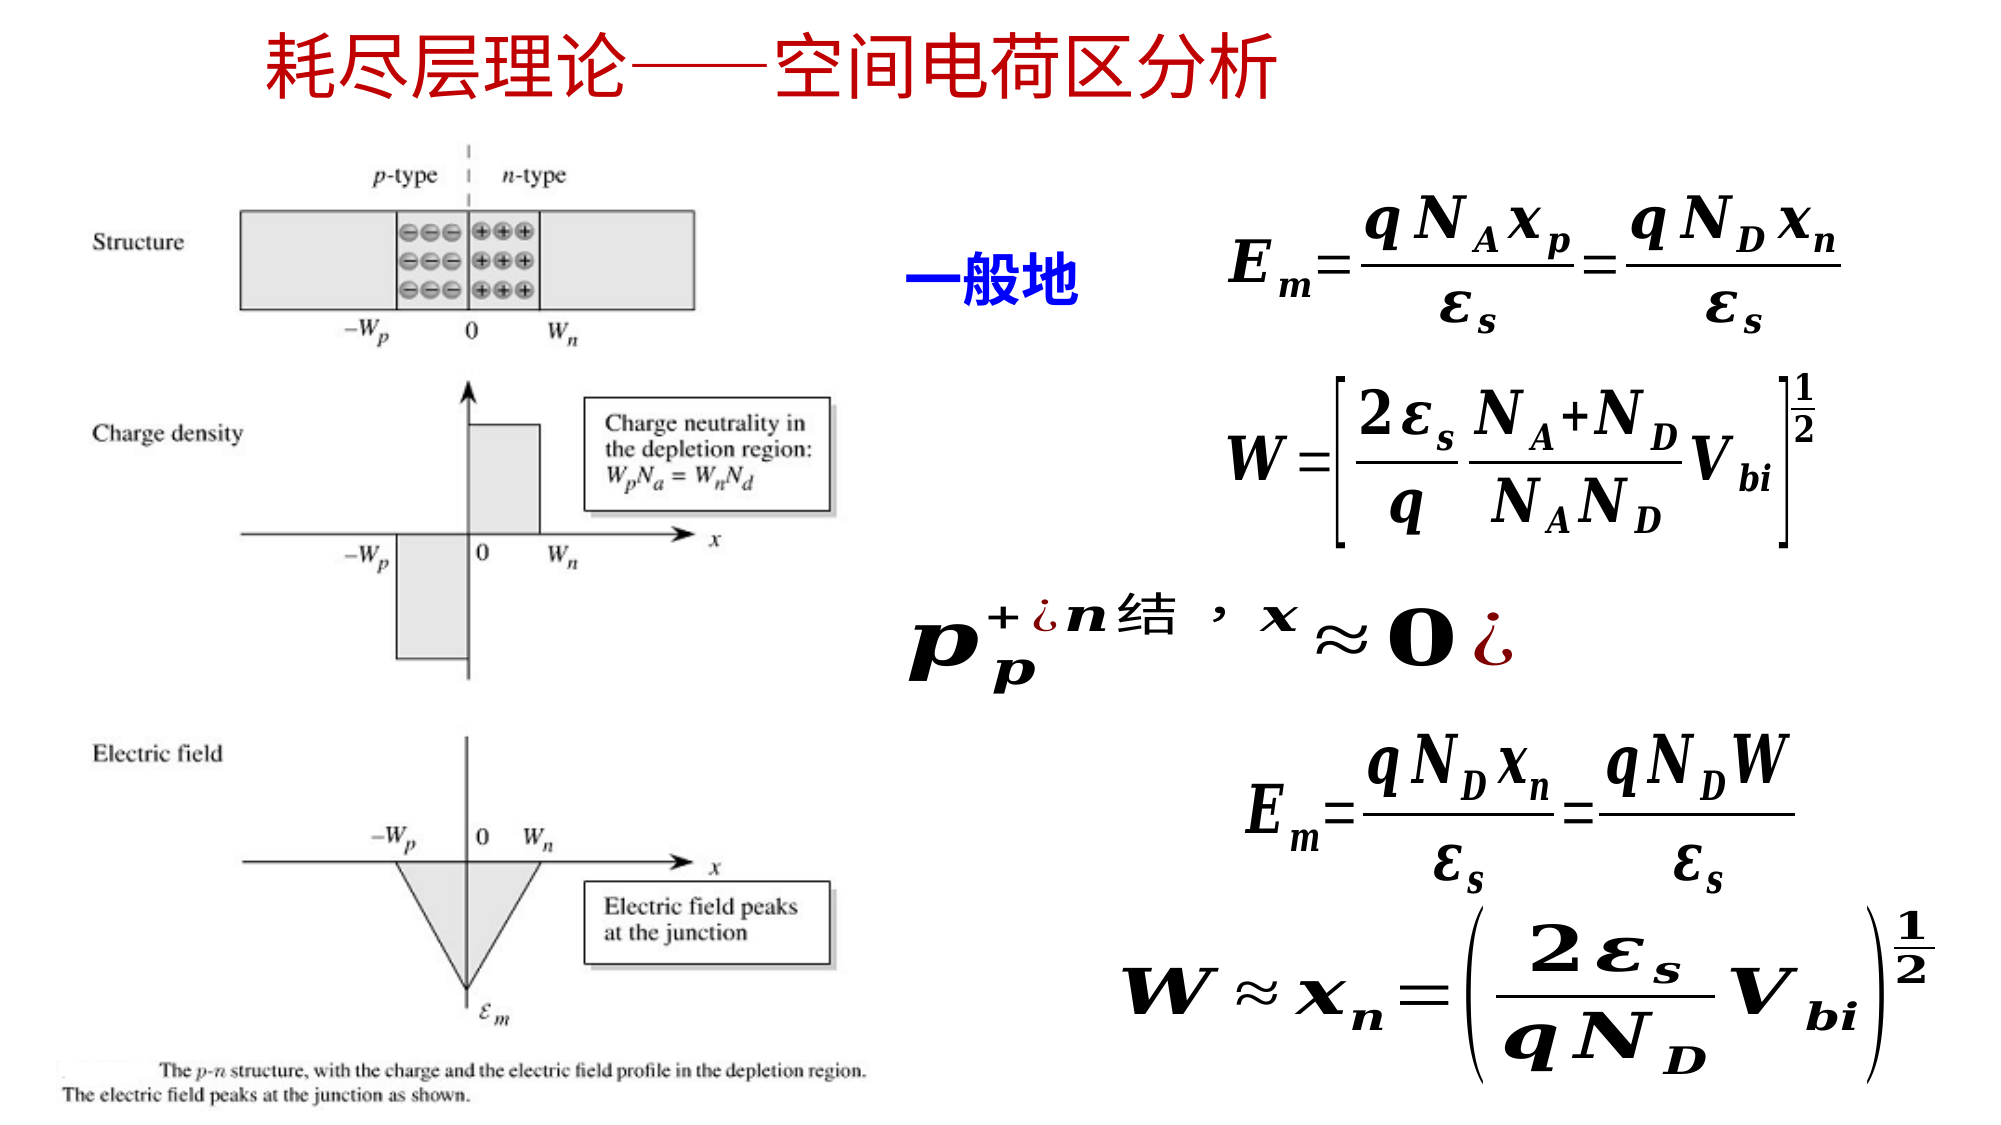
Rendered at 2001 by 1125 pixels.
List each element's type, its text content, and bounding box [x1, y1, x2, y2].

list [56, 140, 874, 1111]
title 耗尽层理论——空间电荷区分析 [249, 0, 1528, 141]
text_box 一般地 [889, 235, 1095, 321]
